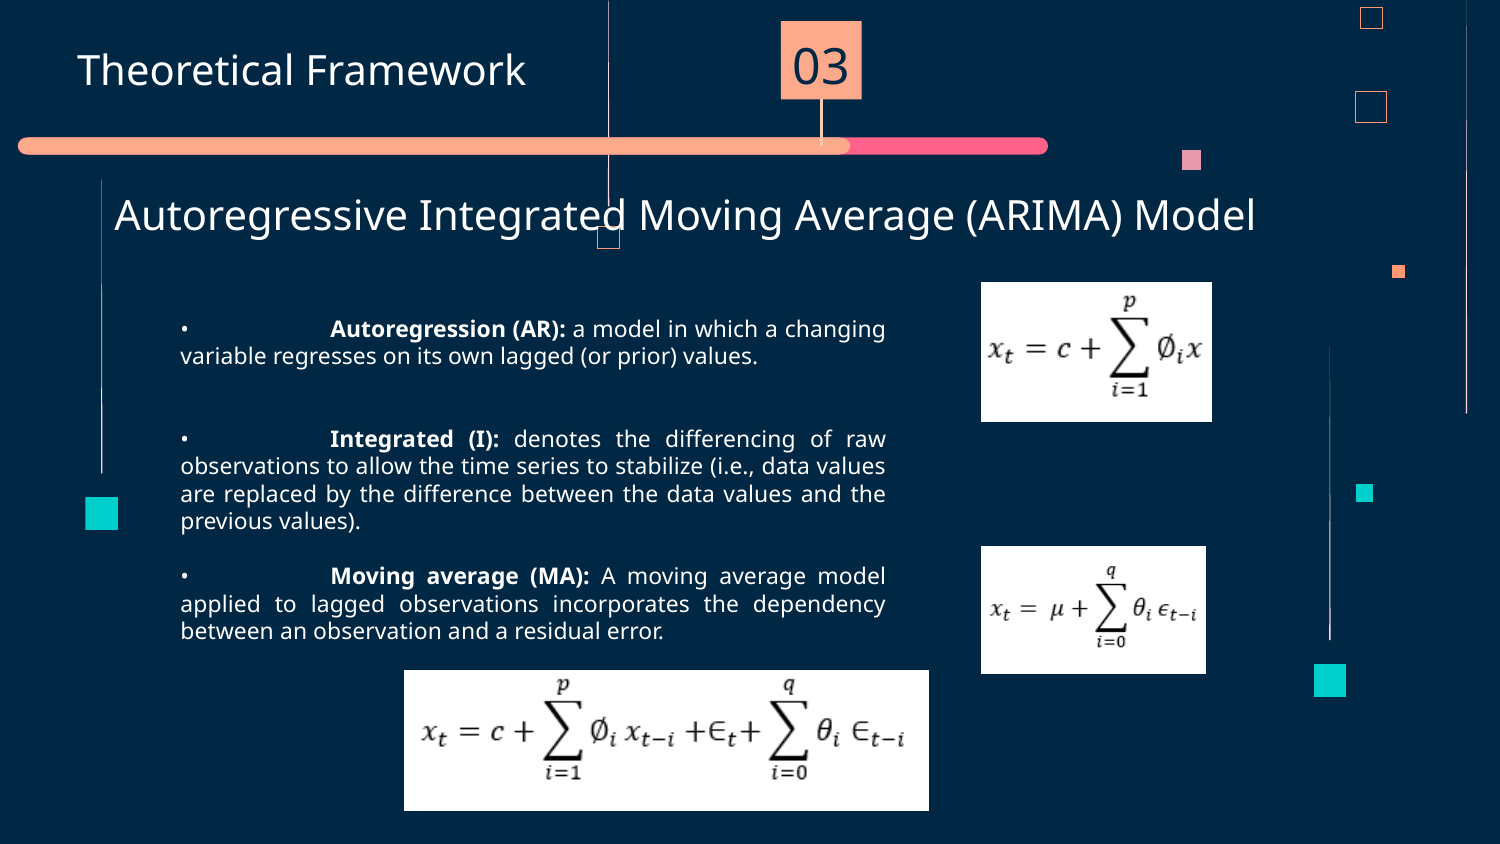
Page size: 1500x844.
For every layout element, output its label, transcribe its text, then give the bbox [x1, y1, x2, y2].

title Theoretical Framework [17, 32, 586, 109]
text_box [780, 21, 862, 26]
text_box [843, 137, 1048, 153]
text_box [17, 137, 851, 155]
text_box • Autoregression (AR): a model in which a changing variable regresses on its own lagged (or prior) values. • Integrated (I): denotes the differencing of raw observations to allow the time series to stabilize (i.e., data values are replaced by the difference between the data values and the previous values). • Moving average (MA): A moving average model applied to lagged observations incorporates the dependency between an observation and a residual error. [165, 299, 902, 691]
title 03 [740, 26, 902, 102]
picture [981, 282, 1212, 423]
text_box Autoregressive Integrated Moving Average (ARIMA) Model [99, 153, 1310, 254]
picture [981, 546, 1207, 674]
picture [404, 670, 929, 812]
